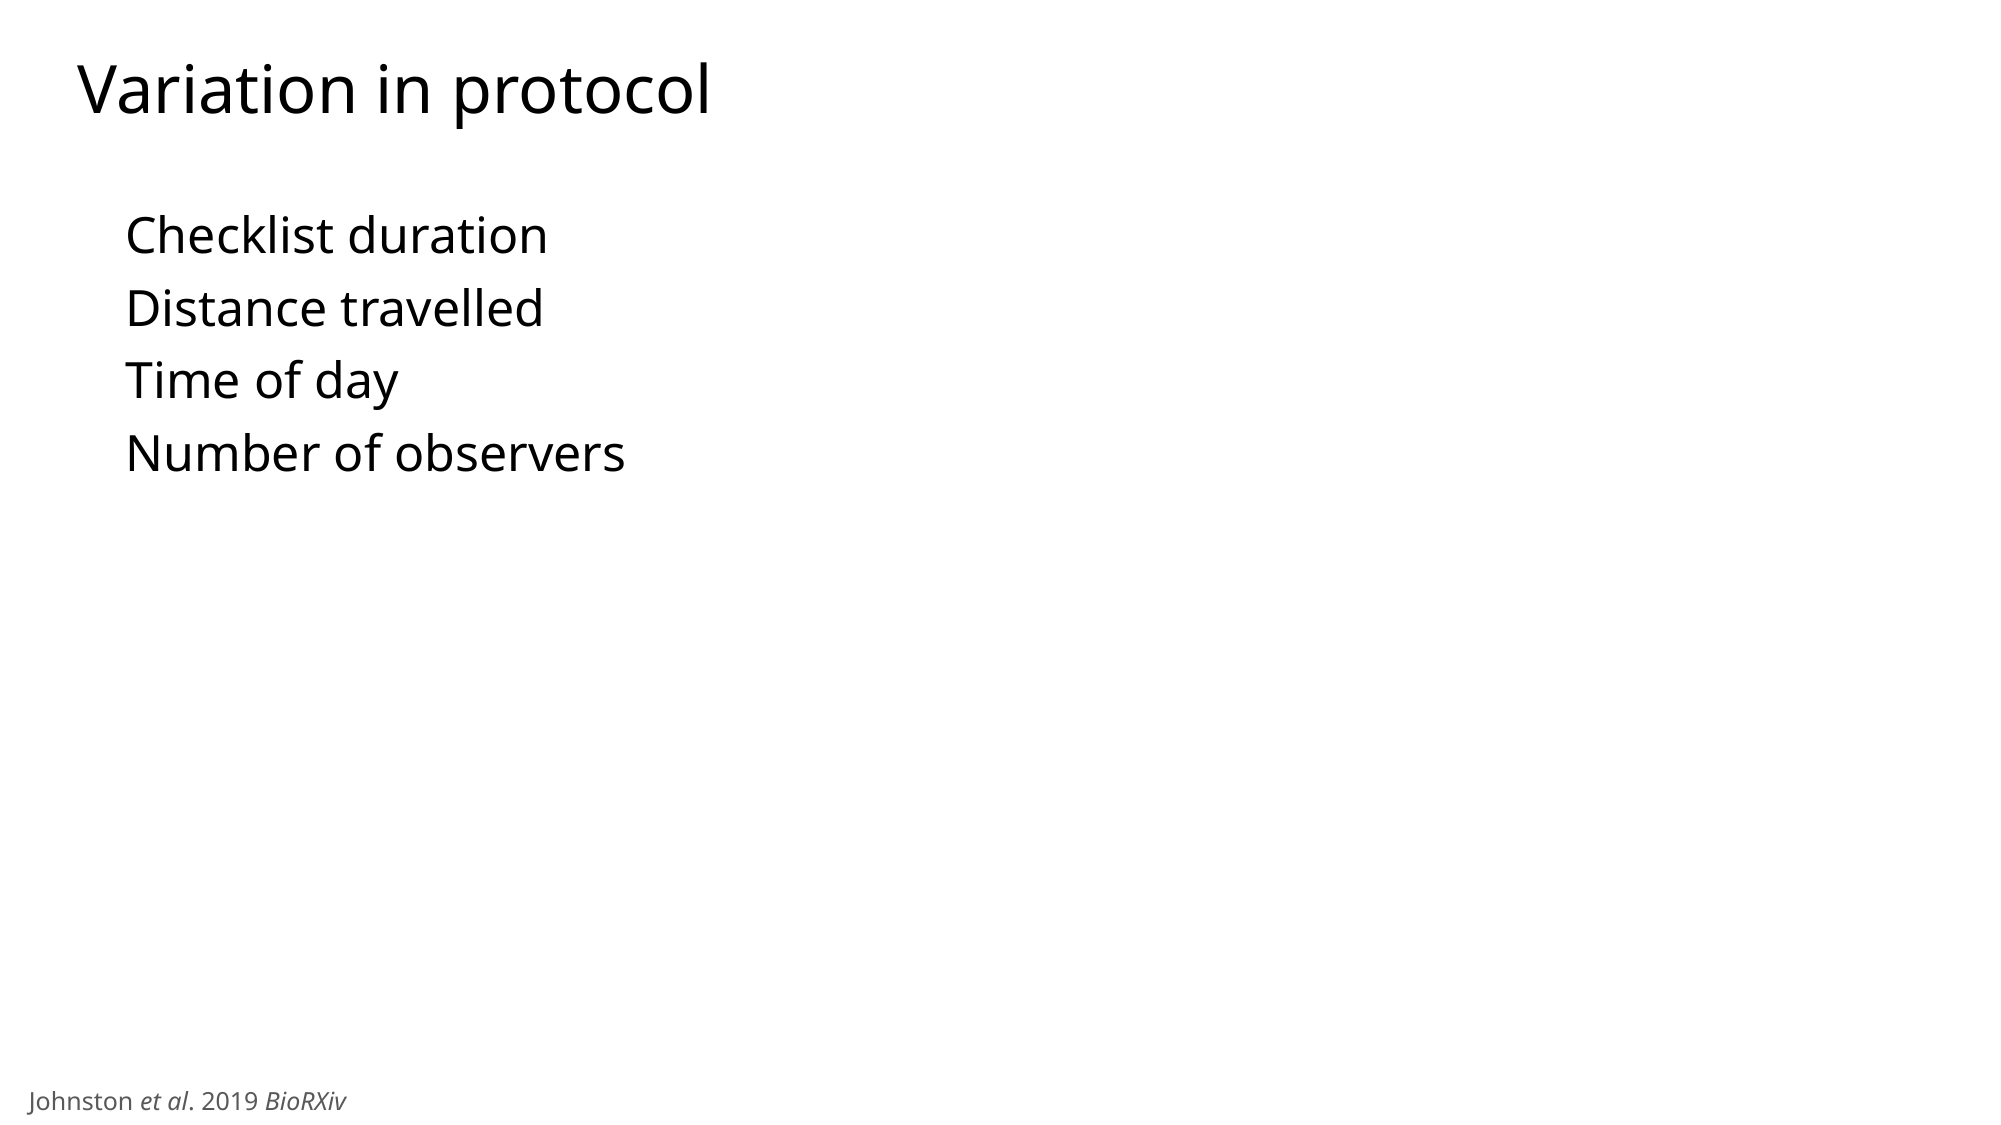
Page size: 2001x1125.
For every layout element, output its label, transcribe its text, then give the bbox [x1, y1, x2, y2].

title Variation in protocol [62, 48, 1930, 136]
text_box Johnston et al. 2019 BioRXiv [14, 1078, 498, 1124]
text_box Checklist duration Distance travelled Time of day Number of observers [110, 196, 707, 489]
